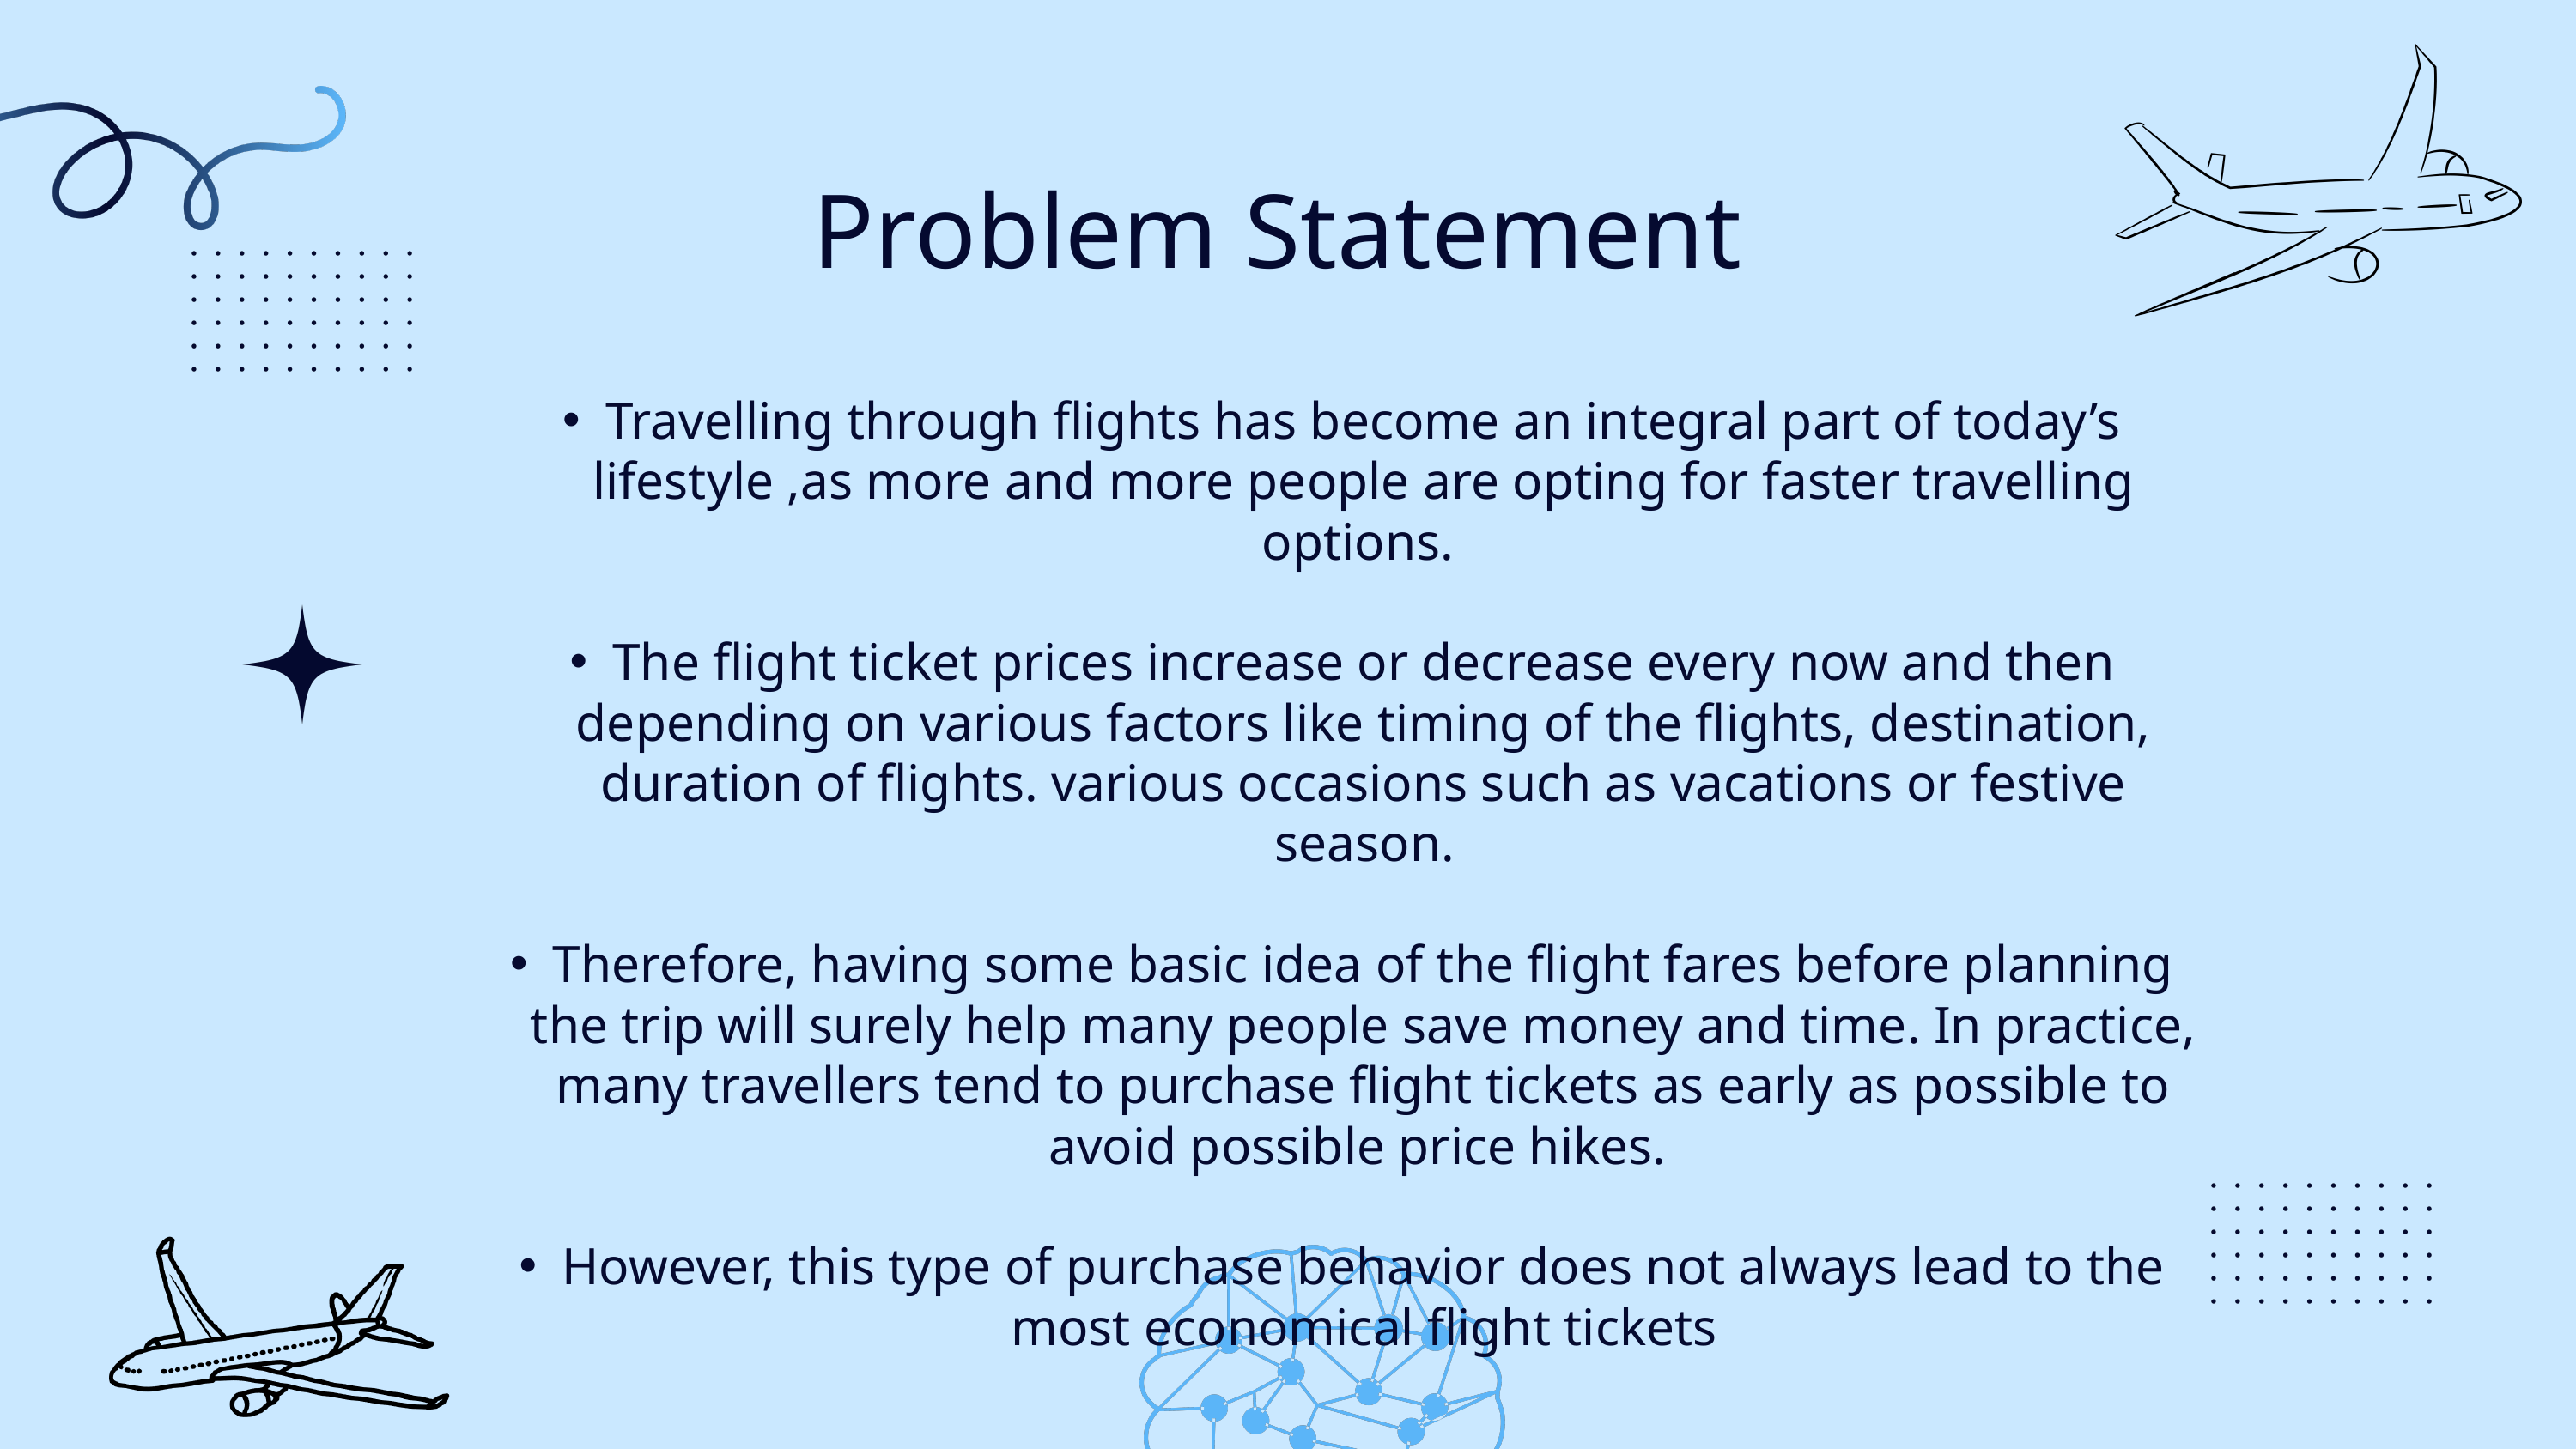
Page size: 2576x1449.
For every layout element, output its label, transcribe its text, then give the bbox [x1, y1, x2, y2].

picture [1139, 1243, 1505, 1449]
text_box Problem Statement [658, 167, 1897, 289]
text_box Travelling through flights has become an integral part of today’s lifestyle ,as more and more people are opting for faster travelling options. The flight ticket prices increase or decrease every now and then depending on various factors like timing of the flights, destination, duration of flights. various occasions such as vacations or festive season. Therefore, having some basic idea of the flight fares before planning the trip will surely help many people save money and time. In practice, many travellers tend to purchase flight tickets as early as possible to avoid possible price hikes. However, this type of purchase behavior does not always lead to the most economical flight tickets [436, 388, 2208, 1355]
picture [191, 250, 413, 372]
picture [241, 603, 362, 724]
picture [2004, 44, 2522, 372]
picture [2210, 1183, 2432, 1304]
picture [105, 1231, 451, 1417]
picture [0, 85, 348, 232]
